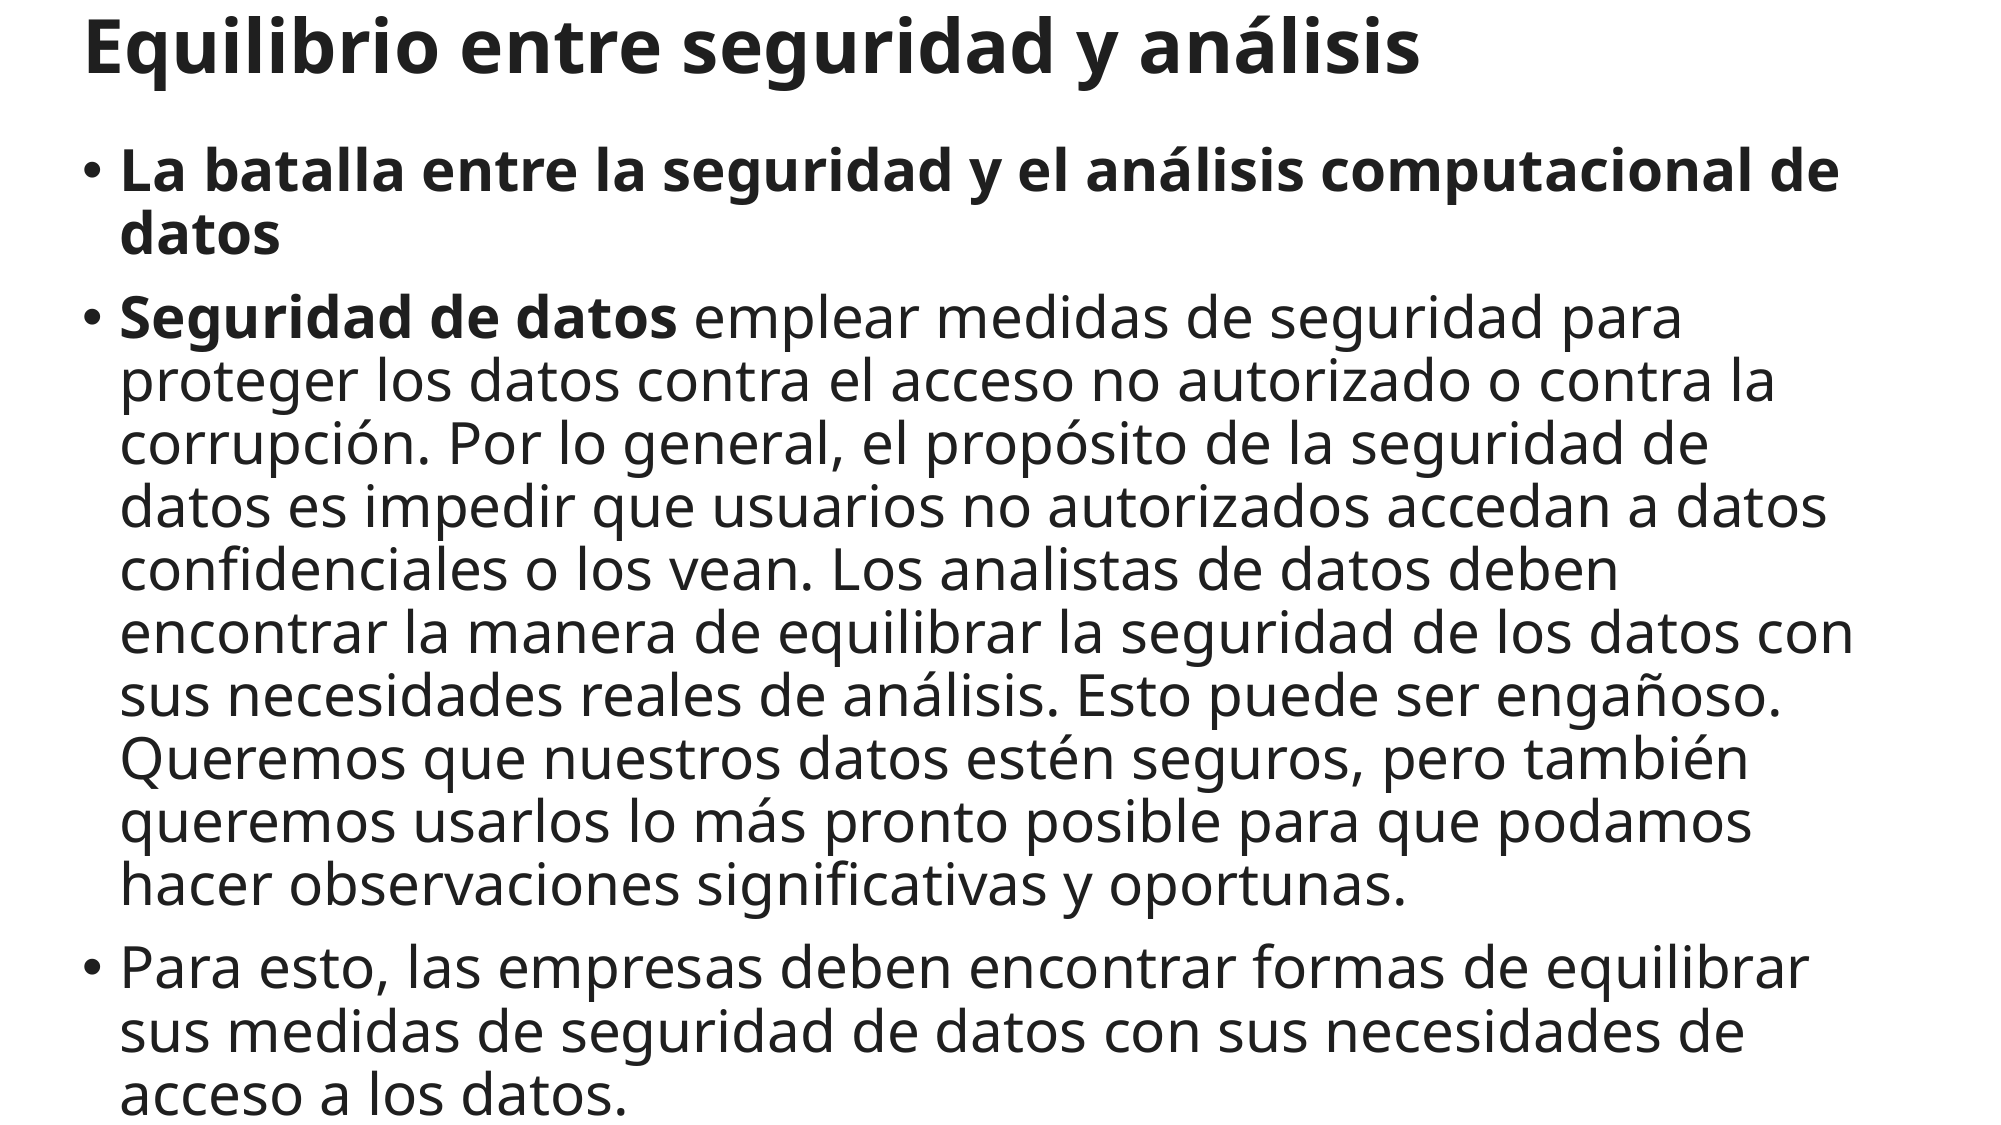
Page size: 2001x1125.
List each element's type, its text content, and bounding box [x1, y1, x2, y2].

title Equilibrio entre seguridad y análisis [67, 23, 1614, 76]
list La batalla entre la seguridad y el análisis computacional de datos Seguridad de datos emplear medidas de seguridad para proteger los datos contra el acceso no autorizado o contra la corrupción. Por lo general, el propósito de la seguridad de datos es impedir que usuarios no autorizados accedan a datos confidenciales o los vean. Los analistas de datos deben encontrar la manera de equilibrar la seguridad de los datos con sus necesidades reales de análisis. Esto puede ser engañoso. Queremos que nuestros datos estén seguros, pero también queremos usarlos lo más pronto posible para que podamos hacer observaciones significativas y oportunas. Para esto, las empresas deben encontrar formas de equilibrar sus medidas de seguridad de datos con sus necesidades de acceso a los datos. [67, 134, 1882, 1039]
